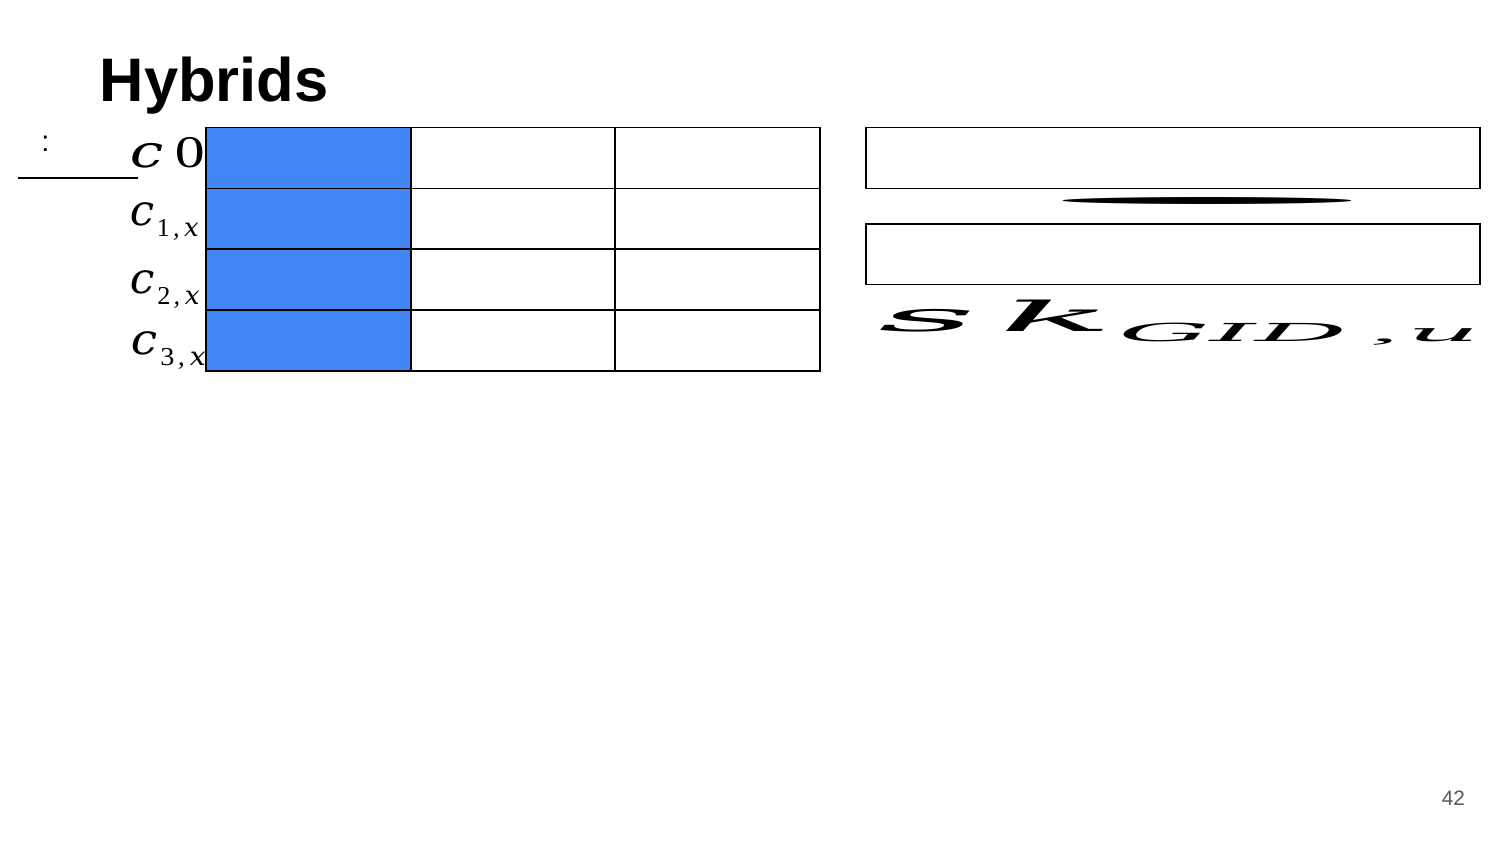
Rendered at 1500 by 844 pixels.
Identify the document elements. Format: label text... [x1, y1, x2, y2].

slide_number 42 [1389, 764, 1480, 830]
title Hybrids [84, 13, 1500, 185]
